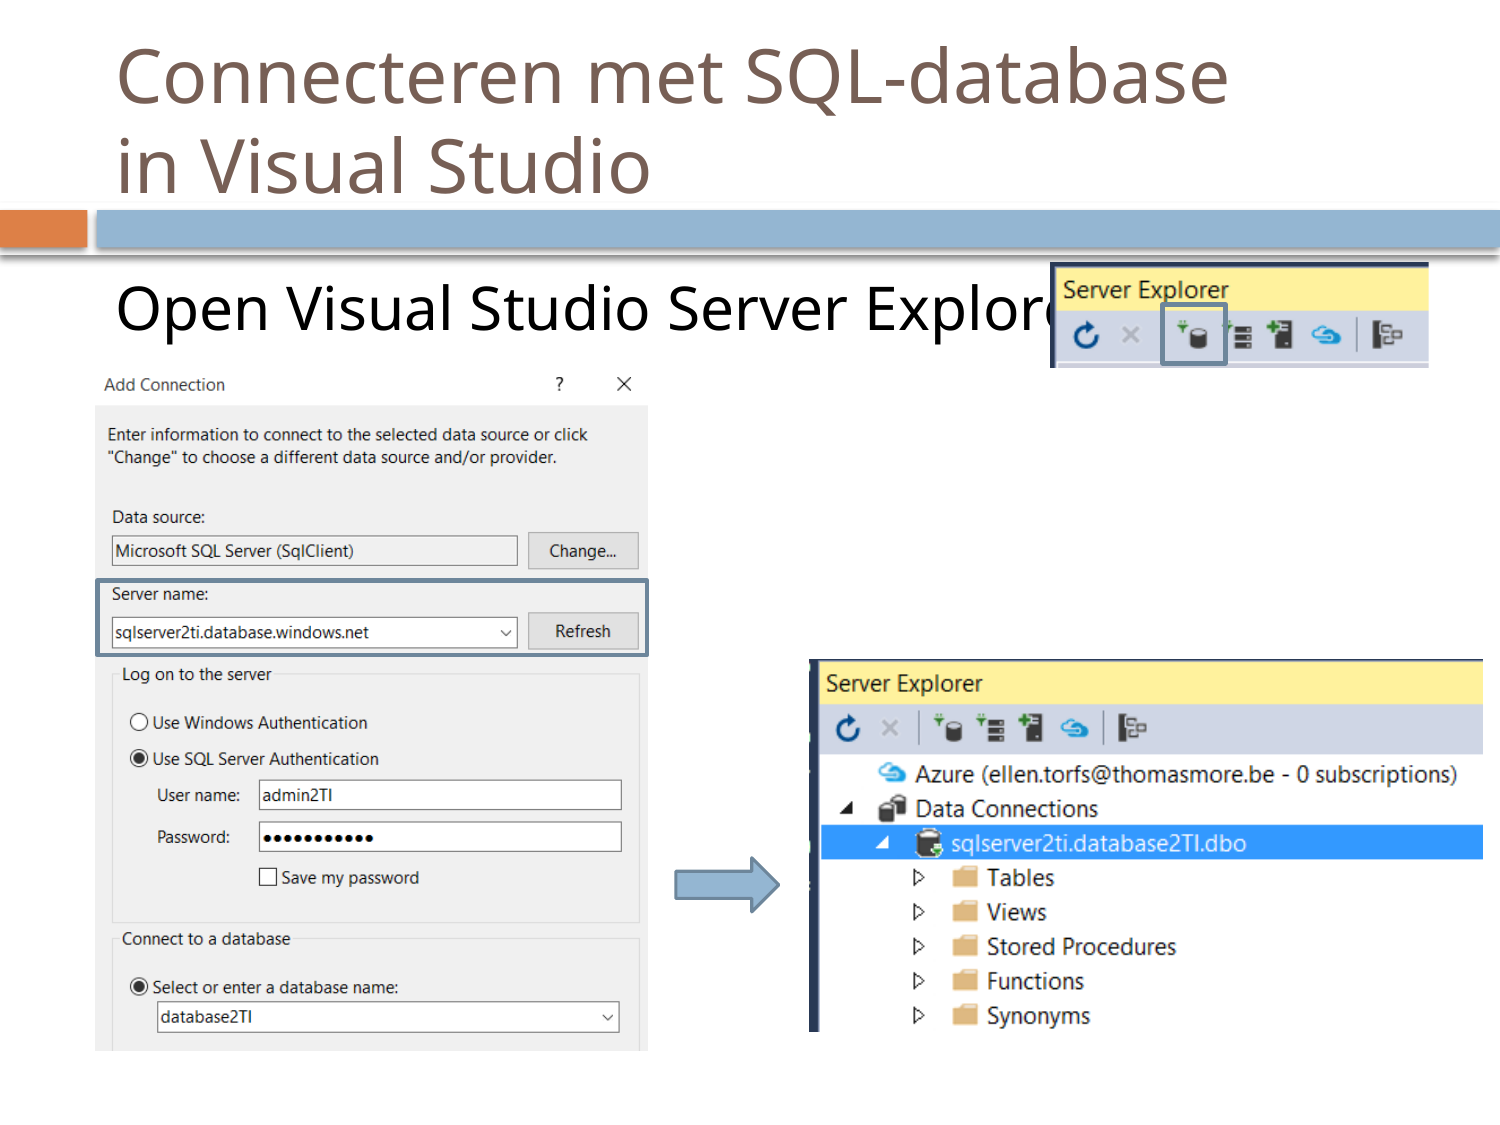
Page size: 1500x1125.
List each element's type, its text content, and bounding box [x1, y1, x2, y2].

text_box [674, 856, 780, 914]
list Open Visual Studio Server Explorer [100, 262, 1438, 1000]
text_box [1049, 262, 1429, 368]
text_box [94, 366, 648, 1051]
picture [808, 659, 1483, 1033]
title Connecteren met SQL-database in Visual Studio [100, 37, 1438, 200]
